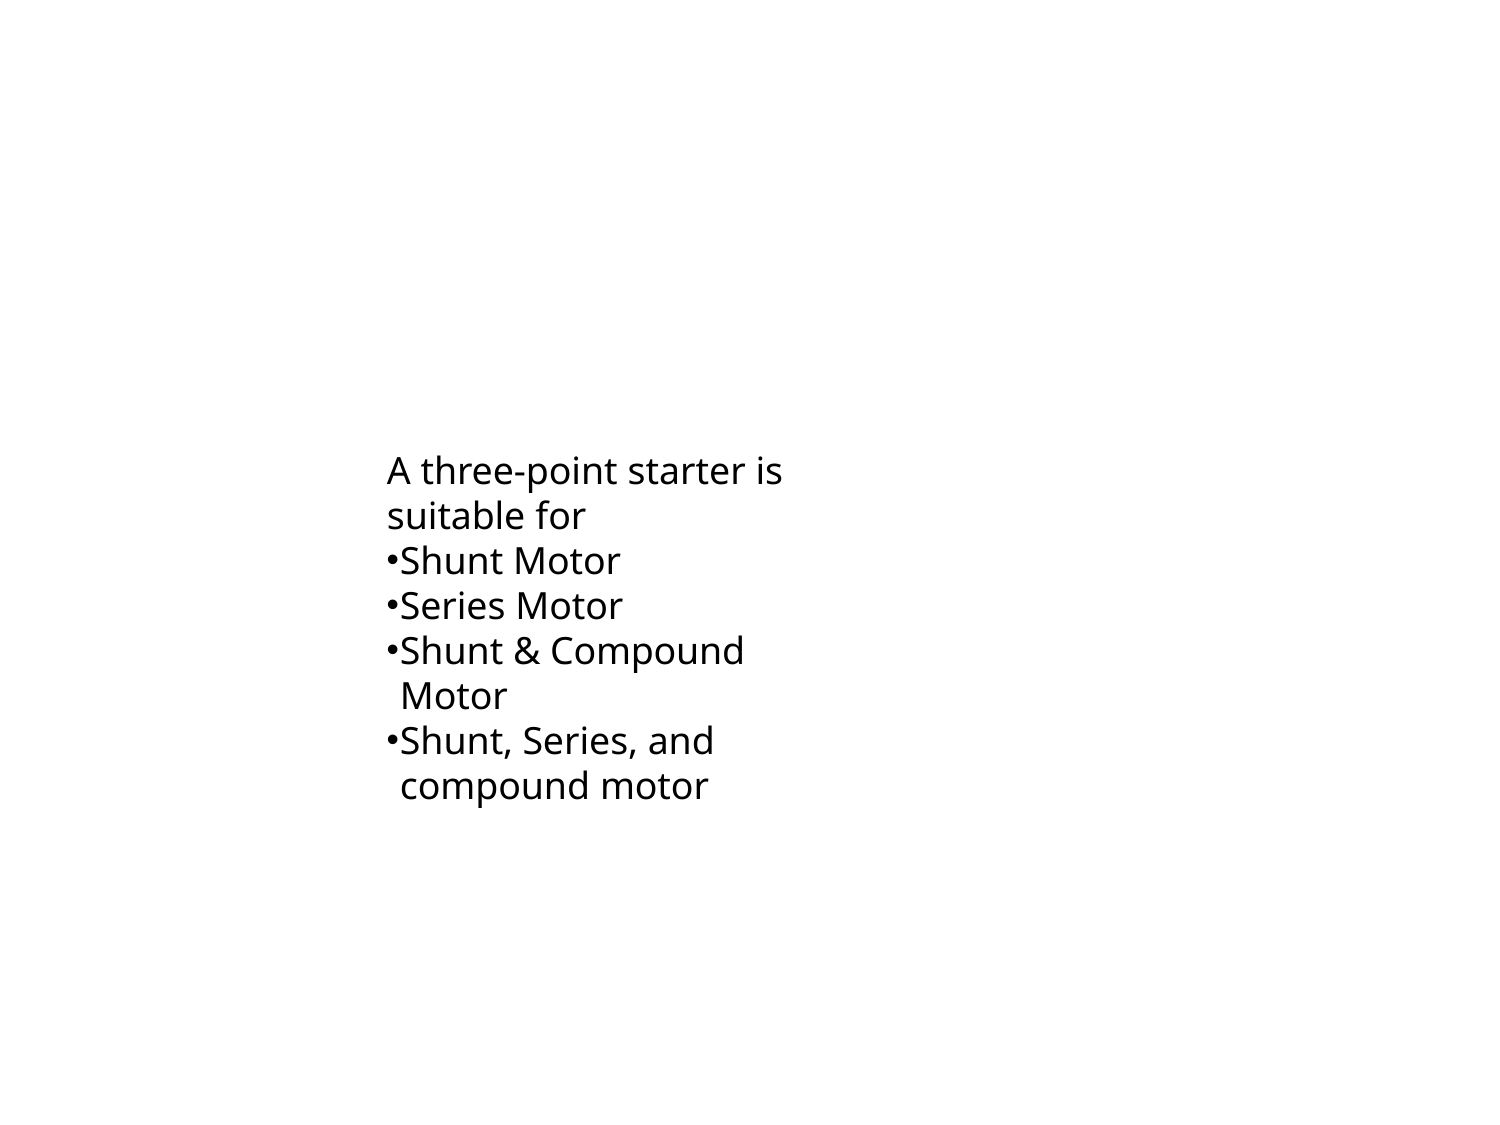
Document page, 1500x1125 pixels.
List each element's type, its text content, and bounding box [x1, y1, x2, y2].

text_box A three-point starter is suitable for Shunt Motor Series Motor Shunt & Compound Motor Shunt, Series, and compound motor [384, 444, 848, 807]
